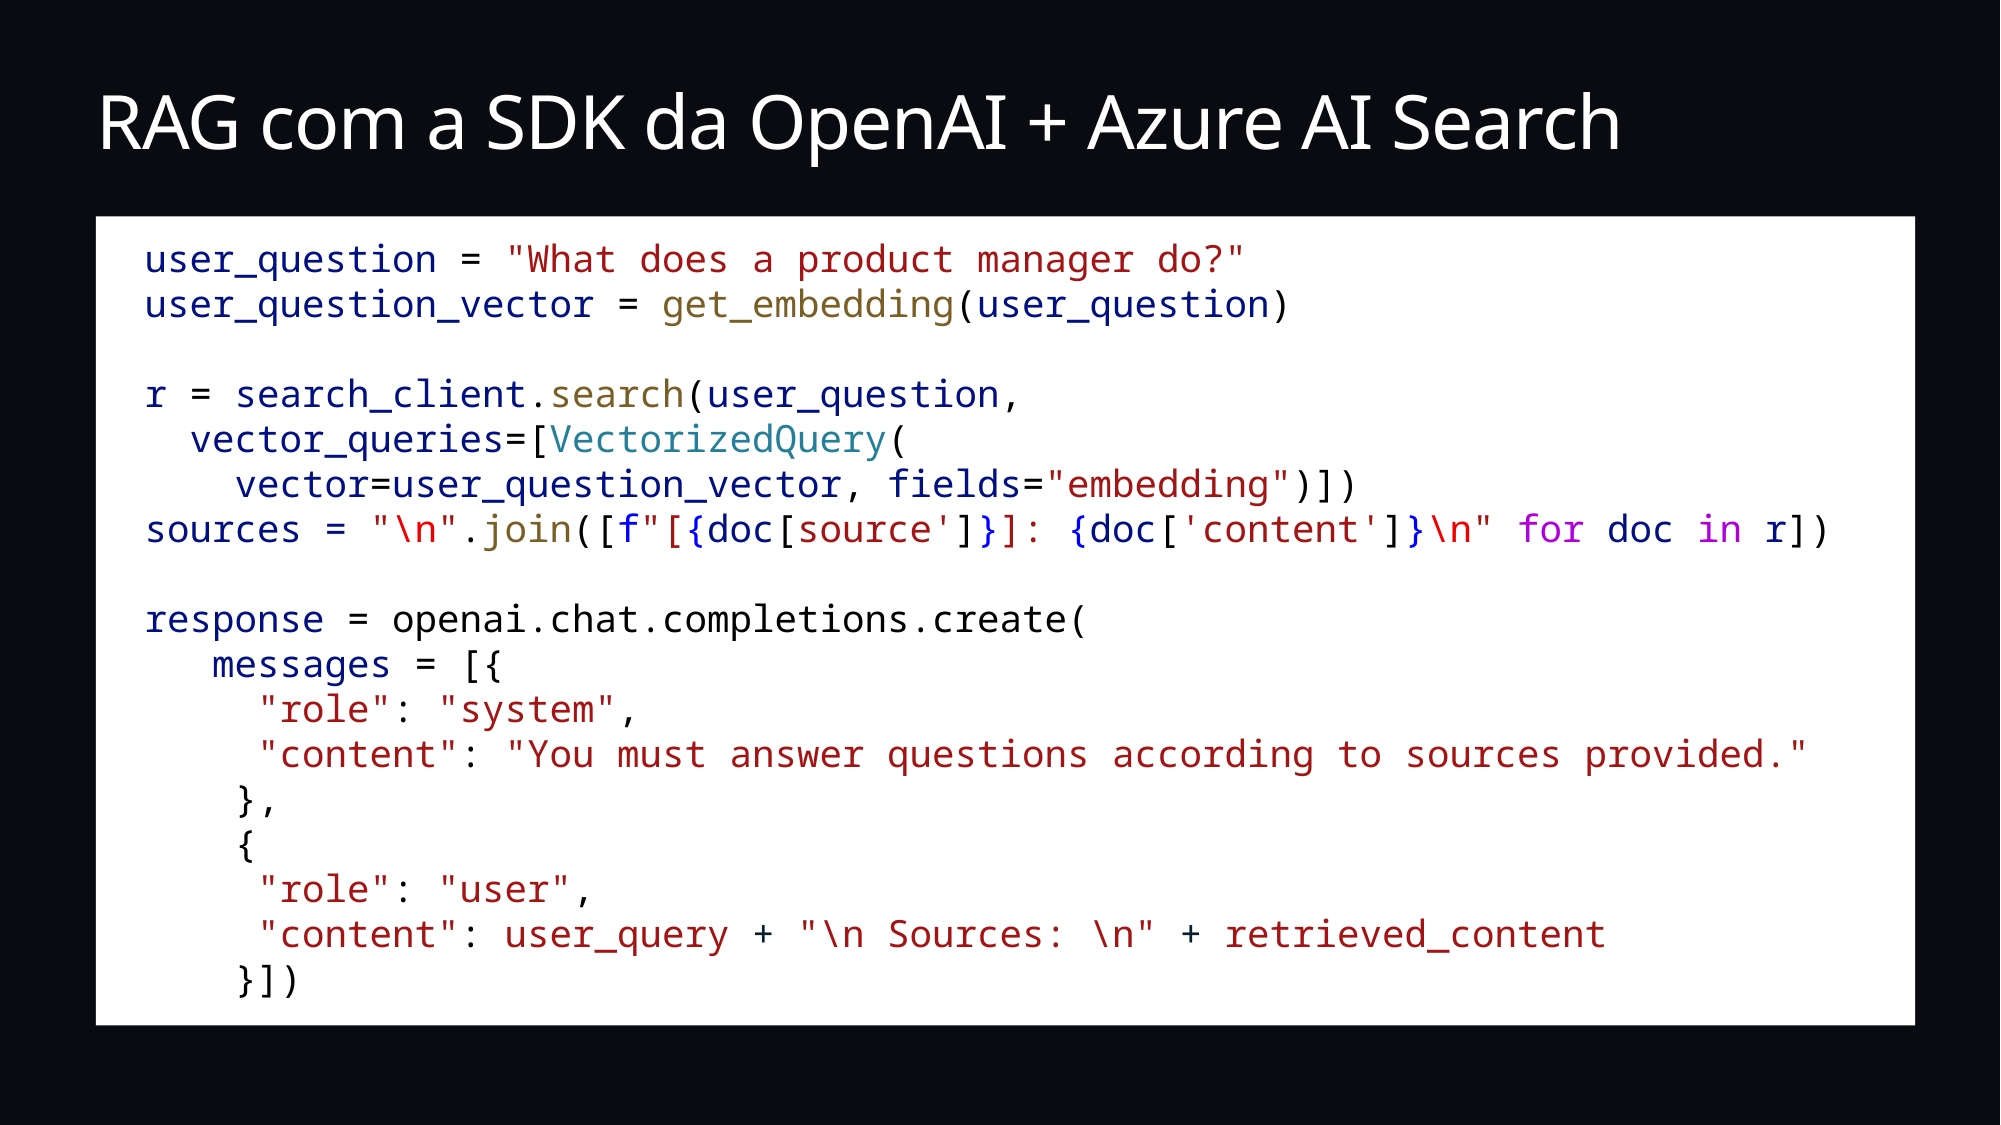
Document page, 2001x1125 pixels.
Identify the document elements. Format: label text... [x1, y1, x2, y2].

text_box [95, 216, 1916, 1026]
title RAG com a SDK da OpenAI + Azure AI Search [96, 75, 1904, 166]
text_box user_question = "What does a product manager do?" user_question_vector = get_embedding(user_question) r = search_client.search(user_question, vector_queries=[VectorizedQuery( vector=user_question_vector, fields="embedding")]) sources = "\n".join([f"[{doc[source']}]: {doc['content']}\n" for doc in r]) response = openai.chat.completions.create( messages = [{ "role": "system", "content": "You must answer questions according to sources provided." }, { "role": "user", "content": user_query + "\n Sources: \n" + retrieved_content }]) [129, 227, 1904, 1007]
